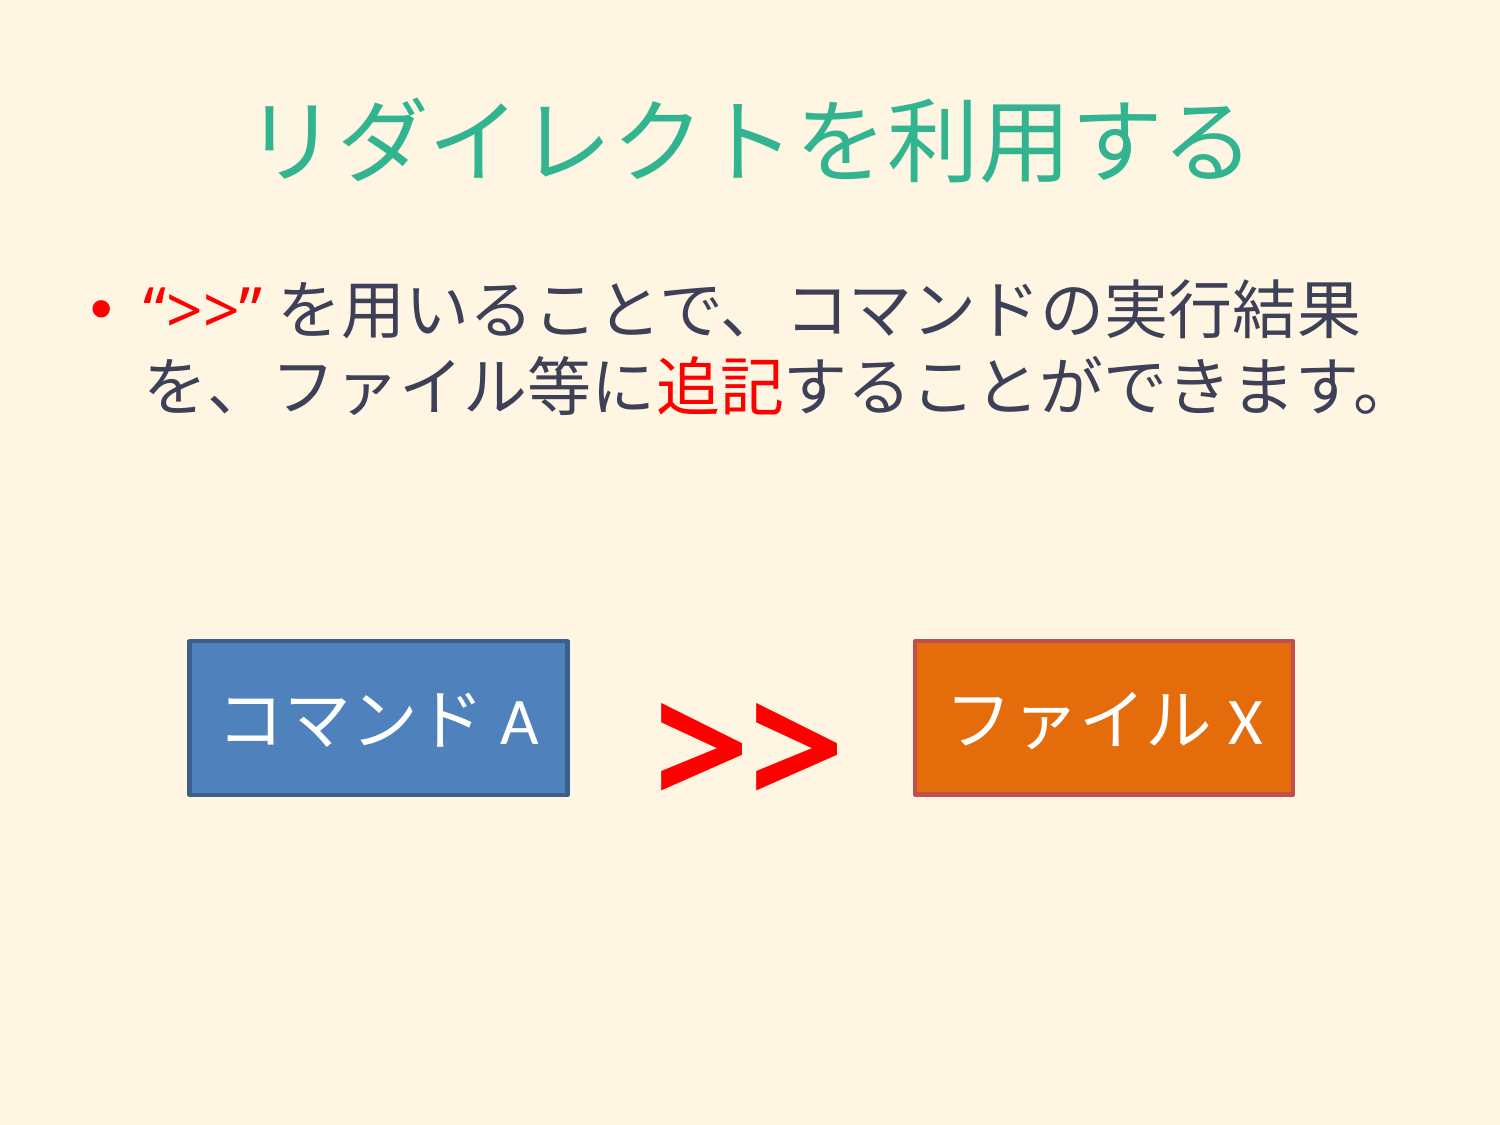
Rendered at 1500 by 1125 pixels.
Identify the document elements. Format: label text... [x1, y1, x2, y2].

text_box >> [639, 633, 861, 848]
text_box コマンドA [187, 639, 570, 797]
text_box ファイルX [913, 639, 1295, 797]
title リダイレクトを利用する [75, 45, 1425, 233]
list “>>”を用いることで、コマンドの実行結果を、ファイル等に追記することができます。 [75, 262, 1425, 504]
